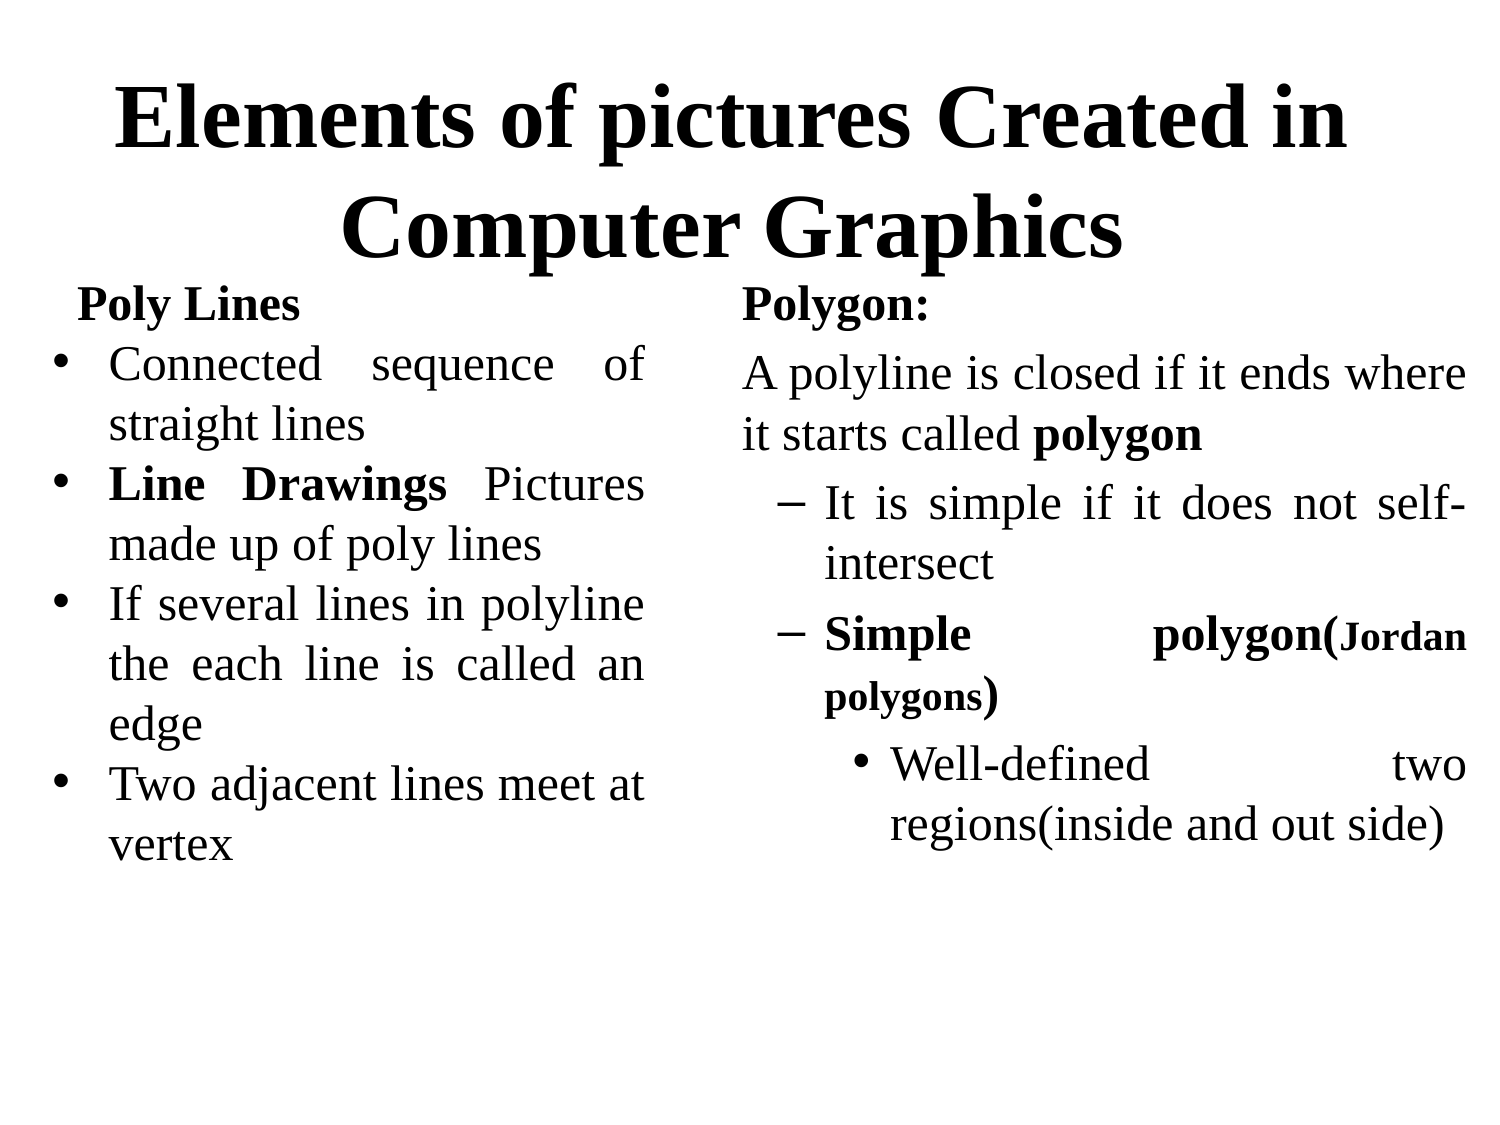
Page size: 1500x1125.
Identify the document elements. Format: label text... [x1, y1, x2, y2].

title Elements of pictures Created in Computer Graphics [50, 37, 1415, 294]
text_box Poly Lines Connected sequence of straight lines Line Drawings Pictures made up of poly lines If several lines in polyline the each line is called an edge Two adjacent lines meet at vertex [0, 263, 661, 938]
list Polygon: A polyline is closed if it ends where it starts called polygon It is simple if it does not self-intersect Simple polygon(Jordan polygons) Well-defined two regions(inside and out side) [687, 262, 1483, 875]
